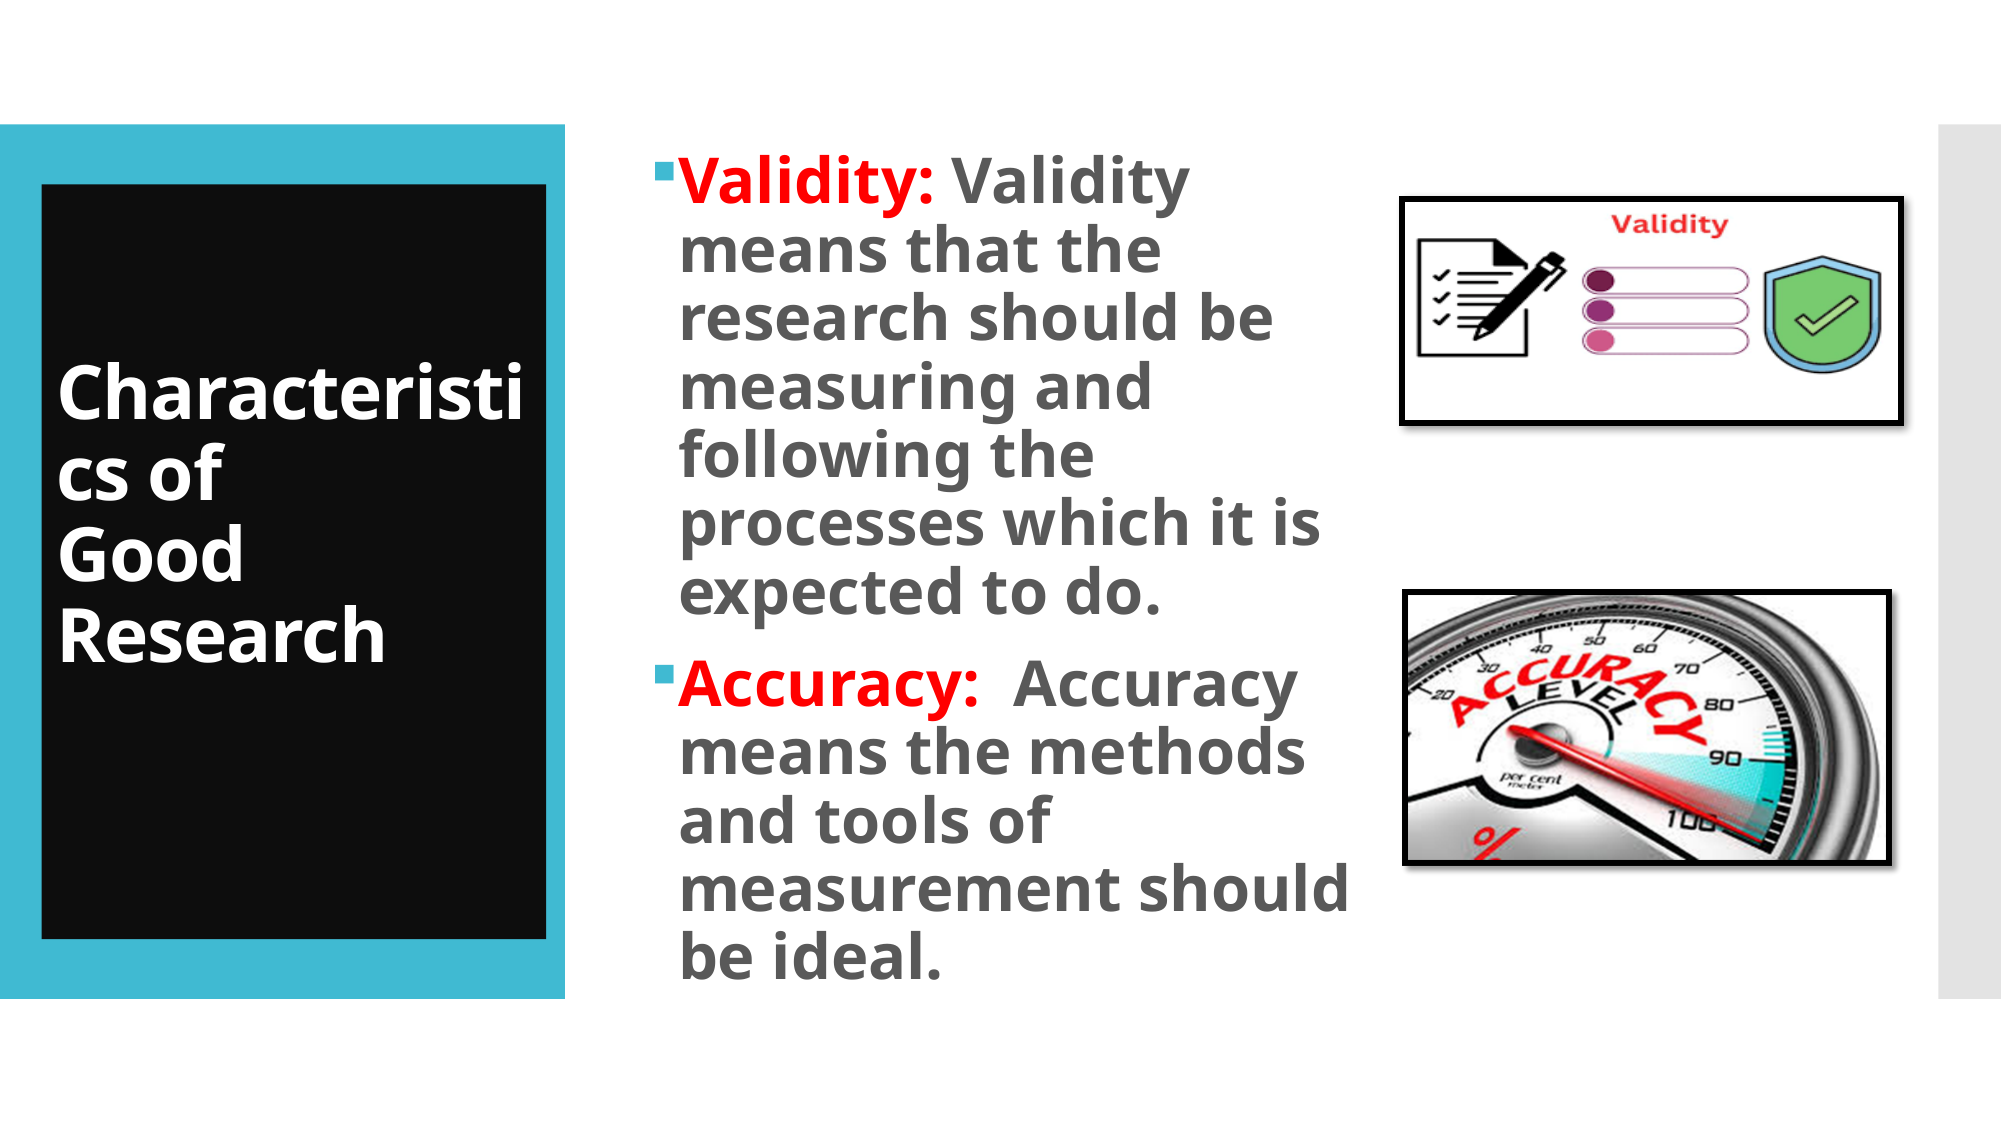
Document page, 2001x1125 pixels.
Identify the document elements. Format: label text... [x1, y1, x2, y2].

picture [1405, 201, 1899, 420]
list Validity: Validity means that the research should be measuring and following the processes which it is expected to do. Accuracy: Accuracy means the methods and tools of measurement should be ideal. [634, 141, 1406, 1006]
title Characteristics of Good Research [41, 184, 547, 940]
picture [1398, 585, 1905, 879]
